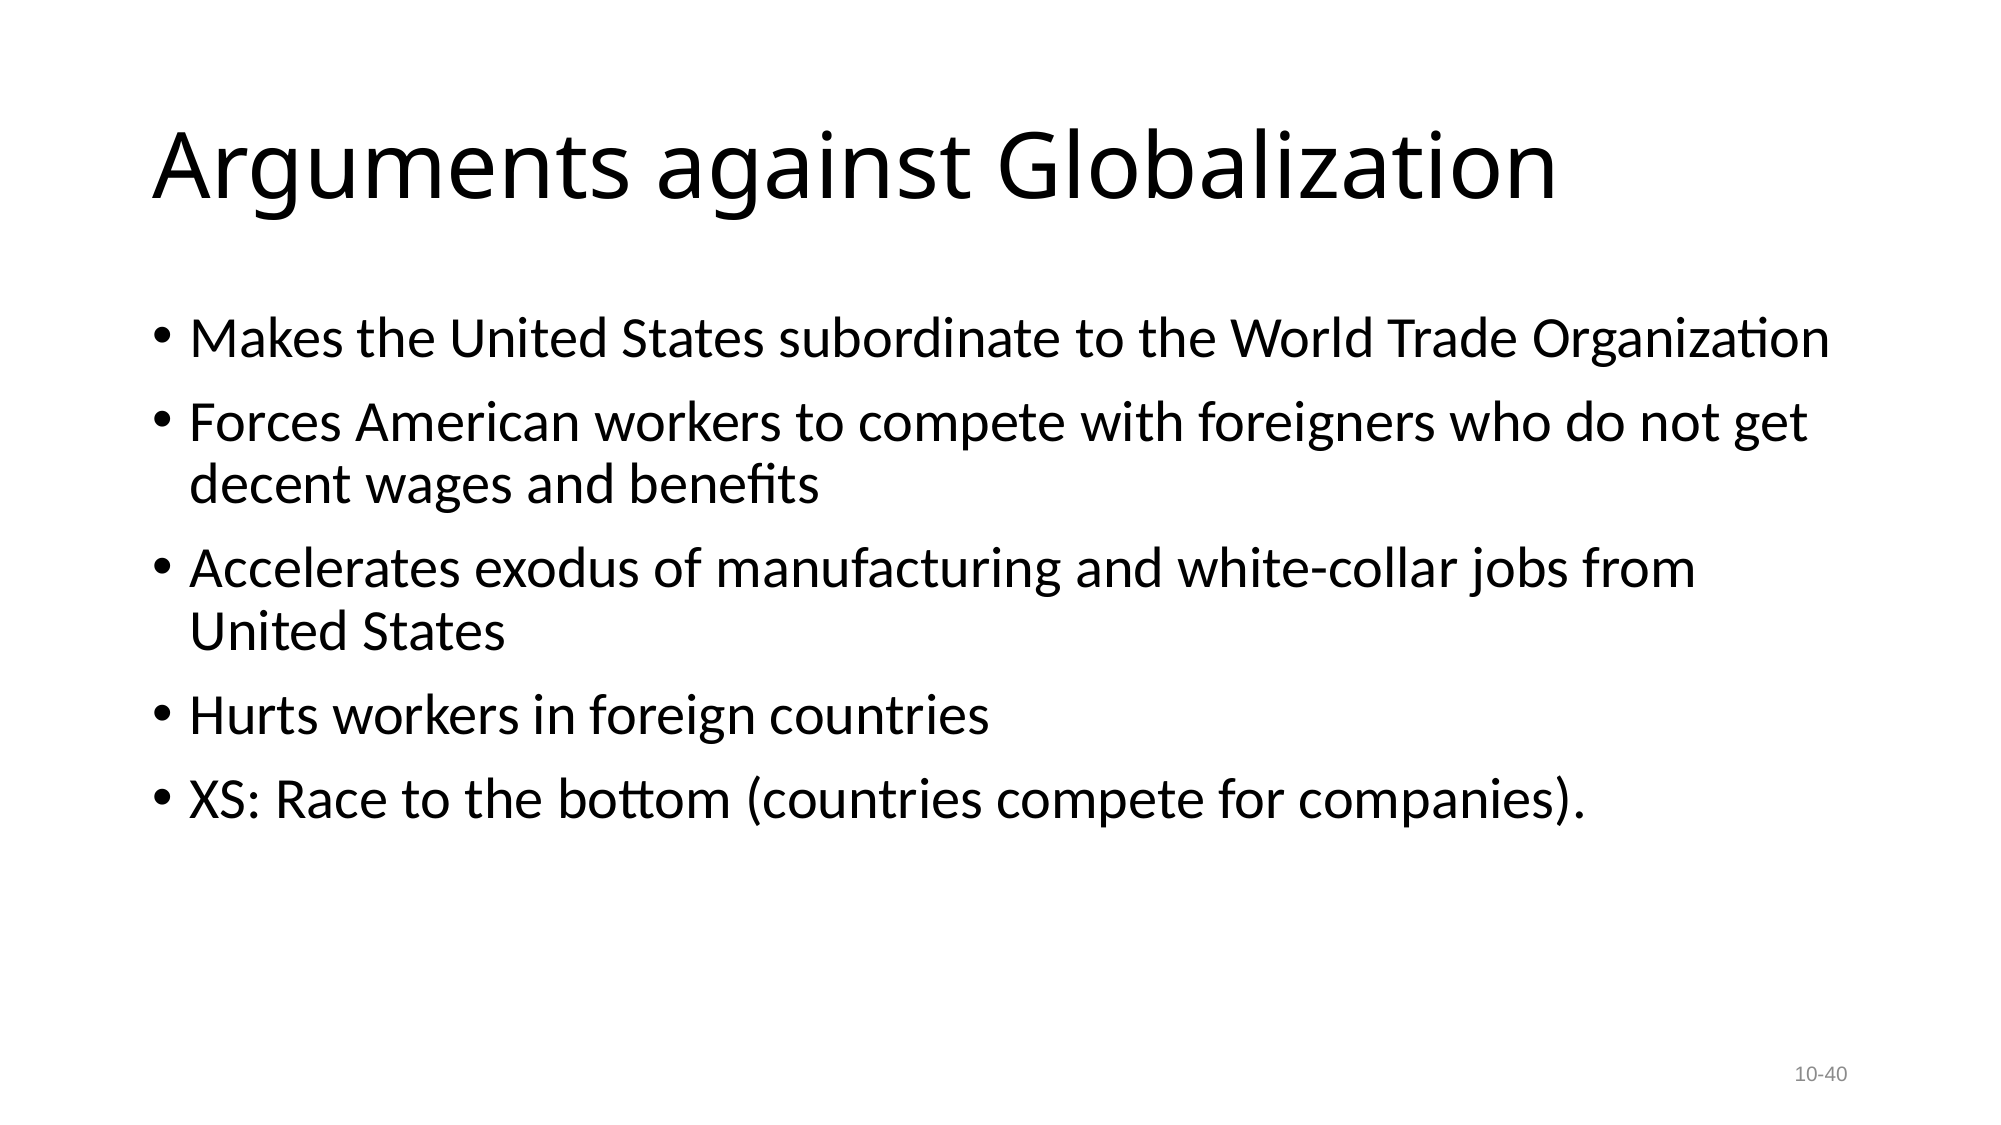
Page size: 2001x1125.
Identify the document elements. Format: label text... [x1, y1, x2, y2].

list Makes the United States subordinate to the World Trade Organization Forces American workers to compete with foreigners who do not get decent wages and benefits Accelerates exodus of manufacturing and white-collar jobs from United States Hurts workers in foreign countries XS: Race to the bottom (countries compete for companies). [137, 299, 1863, 1014]
title Arguments against Globalization [137, 59, 1863, 278]
slide_number 10-40 [1412, 1042, 1863, 1103]
